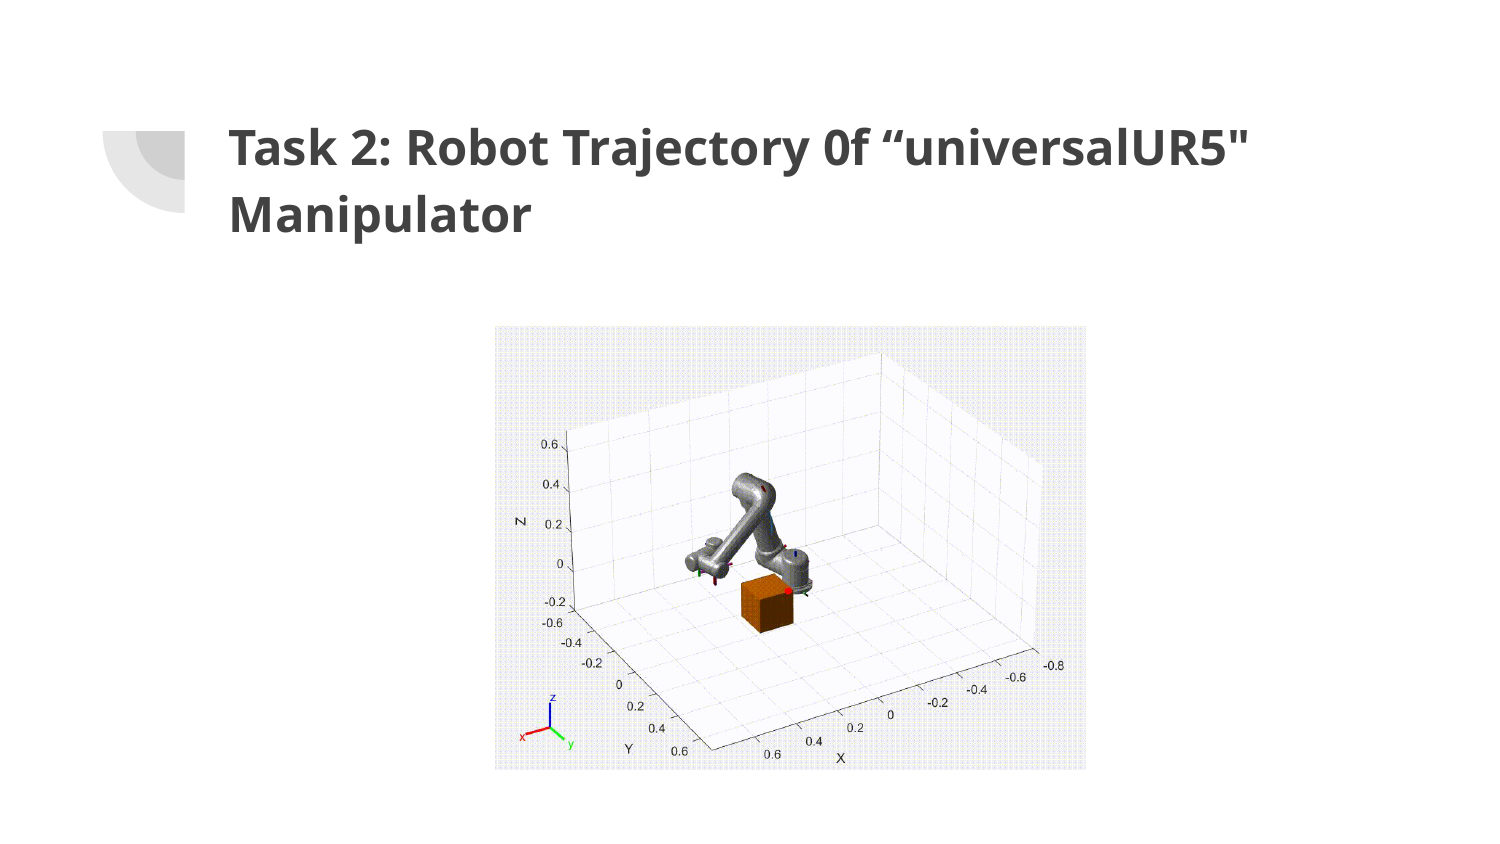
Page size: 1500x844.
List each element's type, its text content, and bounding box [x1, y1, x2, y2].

picture [494, 326, 1086, 770]
title Task 2: Robot Trajectory 0f “universalUR5" Manipulator [213, 98, 1368, 263]
